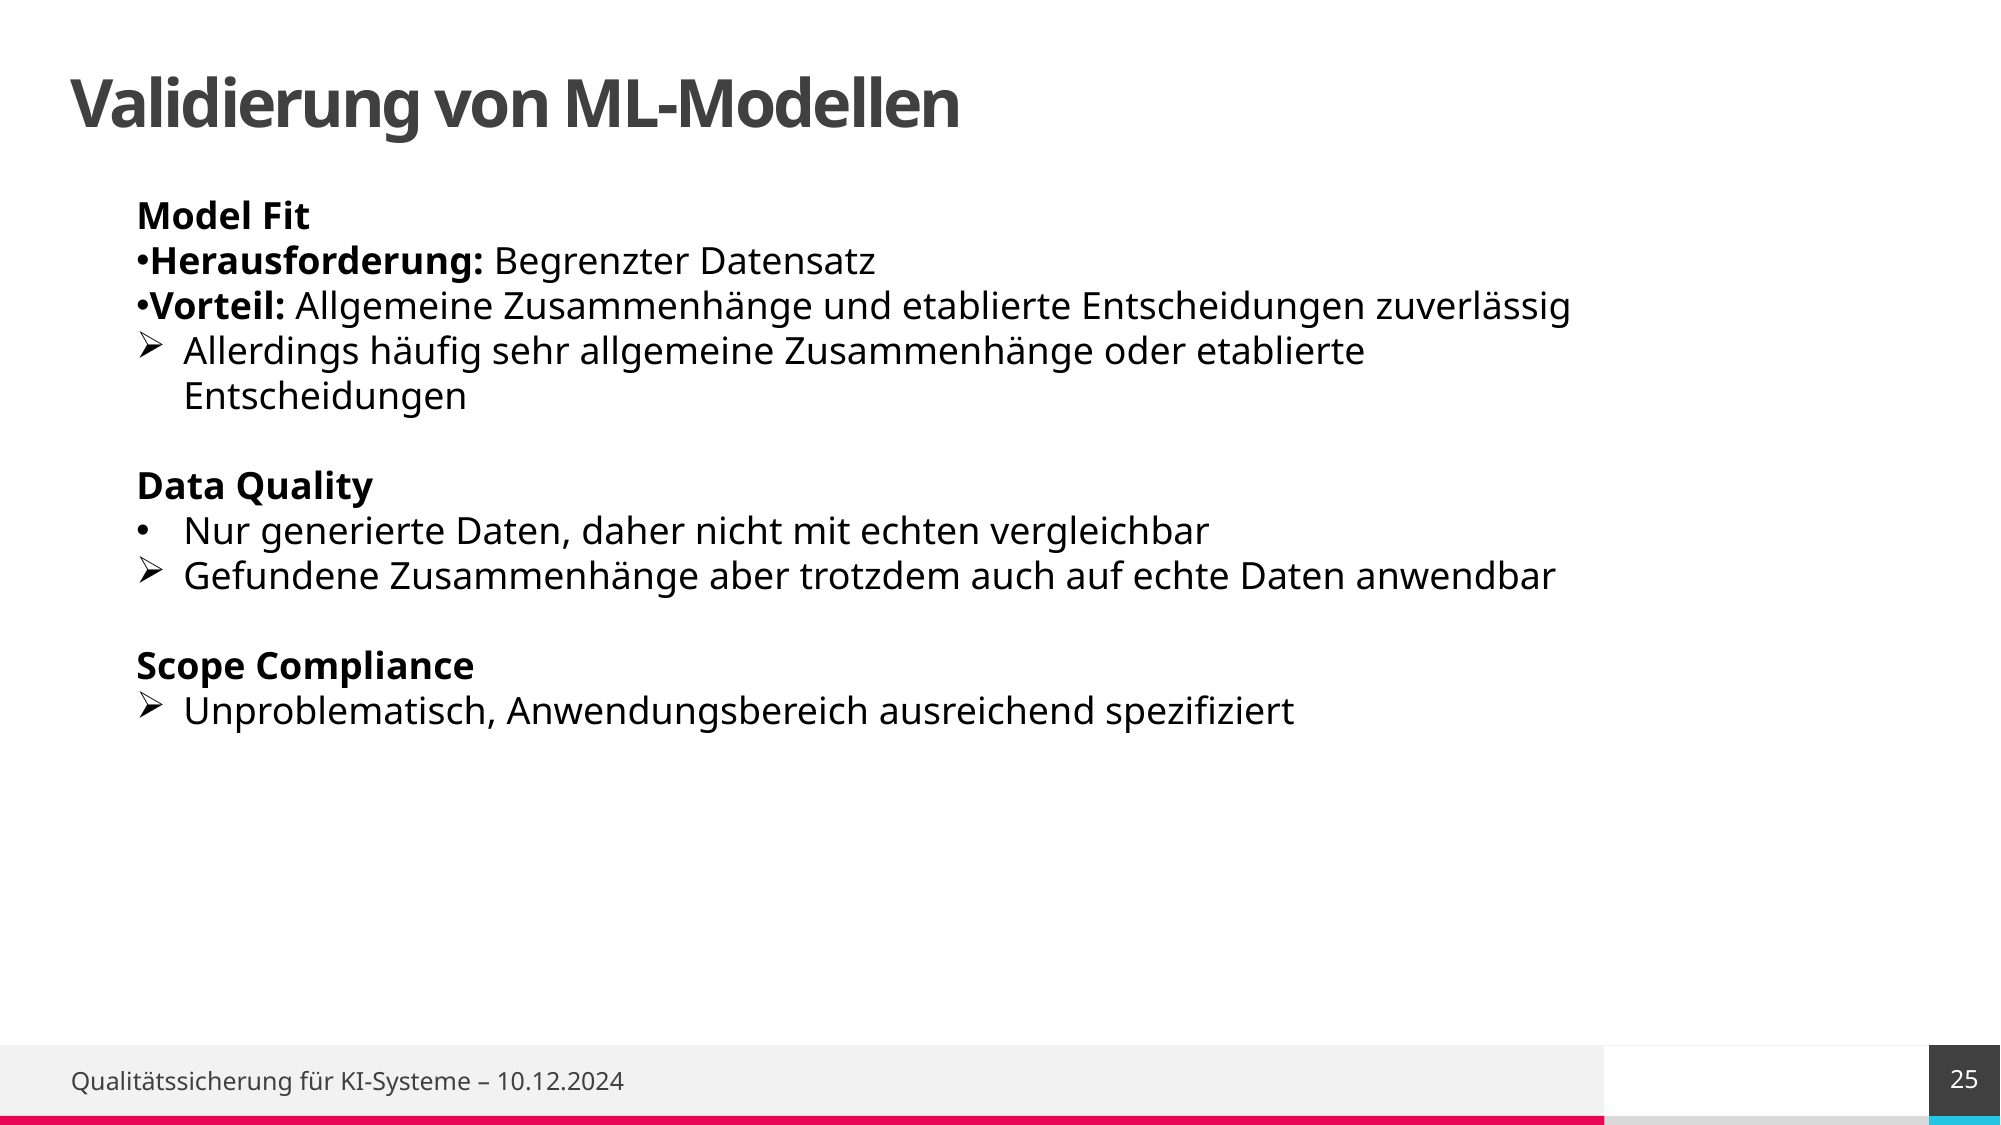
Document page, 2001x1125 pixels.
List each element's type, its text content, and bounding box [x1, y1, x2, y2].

text_box Model Fit Herausforderung: Begrenzter Datensatz Vorteil: Allgemeine Zusammenhänge und etablierte Entscheidungen zuverlässig Allerdings häufig sehr allgemeine Zusammenhänge oder etablierte Entscheidungen Data Quality Nur generierte Daten, daher nicht mit echten vergleichbar Gefundene Zusammenhänge aber trotzdem auch auf echte Daten anwendbar Scope Compliance Unproblematisch, Anwendungsbereich ausreichend spezifiziert [121, 184, 1673, 740]
title Validierung von ML-Modellen [70, 70, 1932, 142]
slide_number 25 [1929, 1045, 2000, 1116]
footer Qualitätssicherung für KI-Systeme – 10.12.2024 [70, 1056, 1000, 1105]
